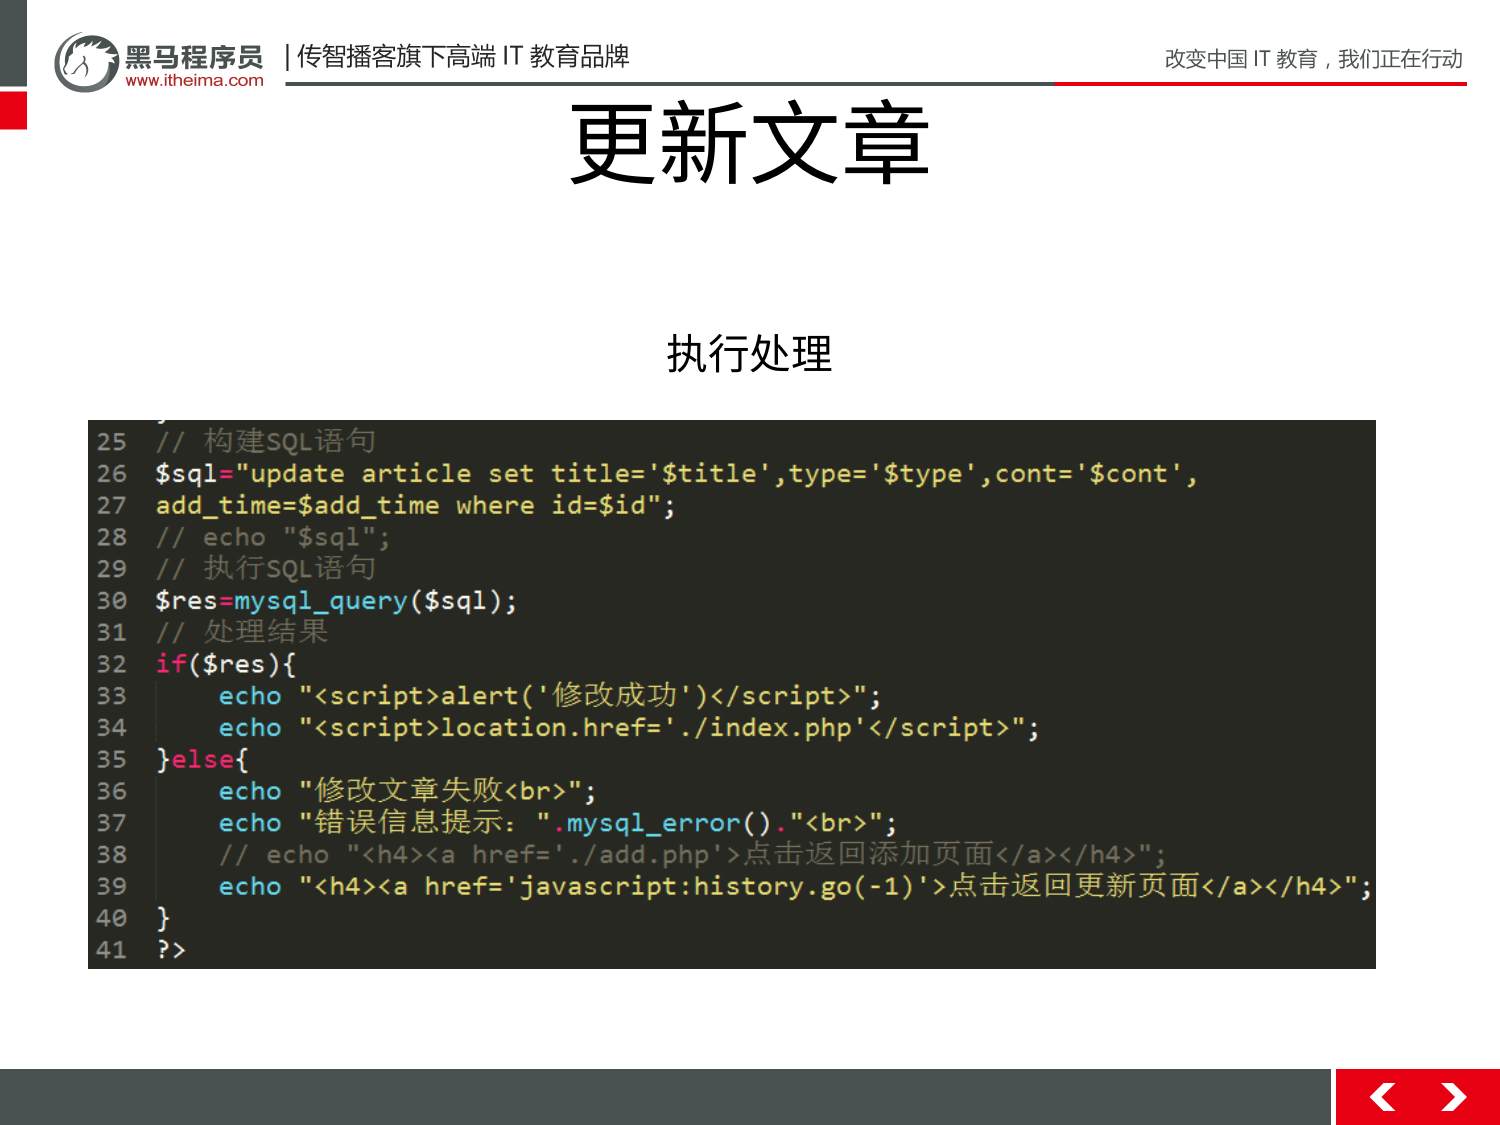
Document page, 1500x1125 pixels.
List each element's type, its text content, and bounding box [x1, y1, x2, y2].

title 更新文章 [75, 78, 1425, 262]
picture [0, 0, 1500, 1125]
list 执行处理 [75, 262, 1425, 1005]
